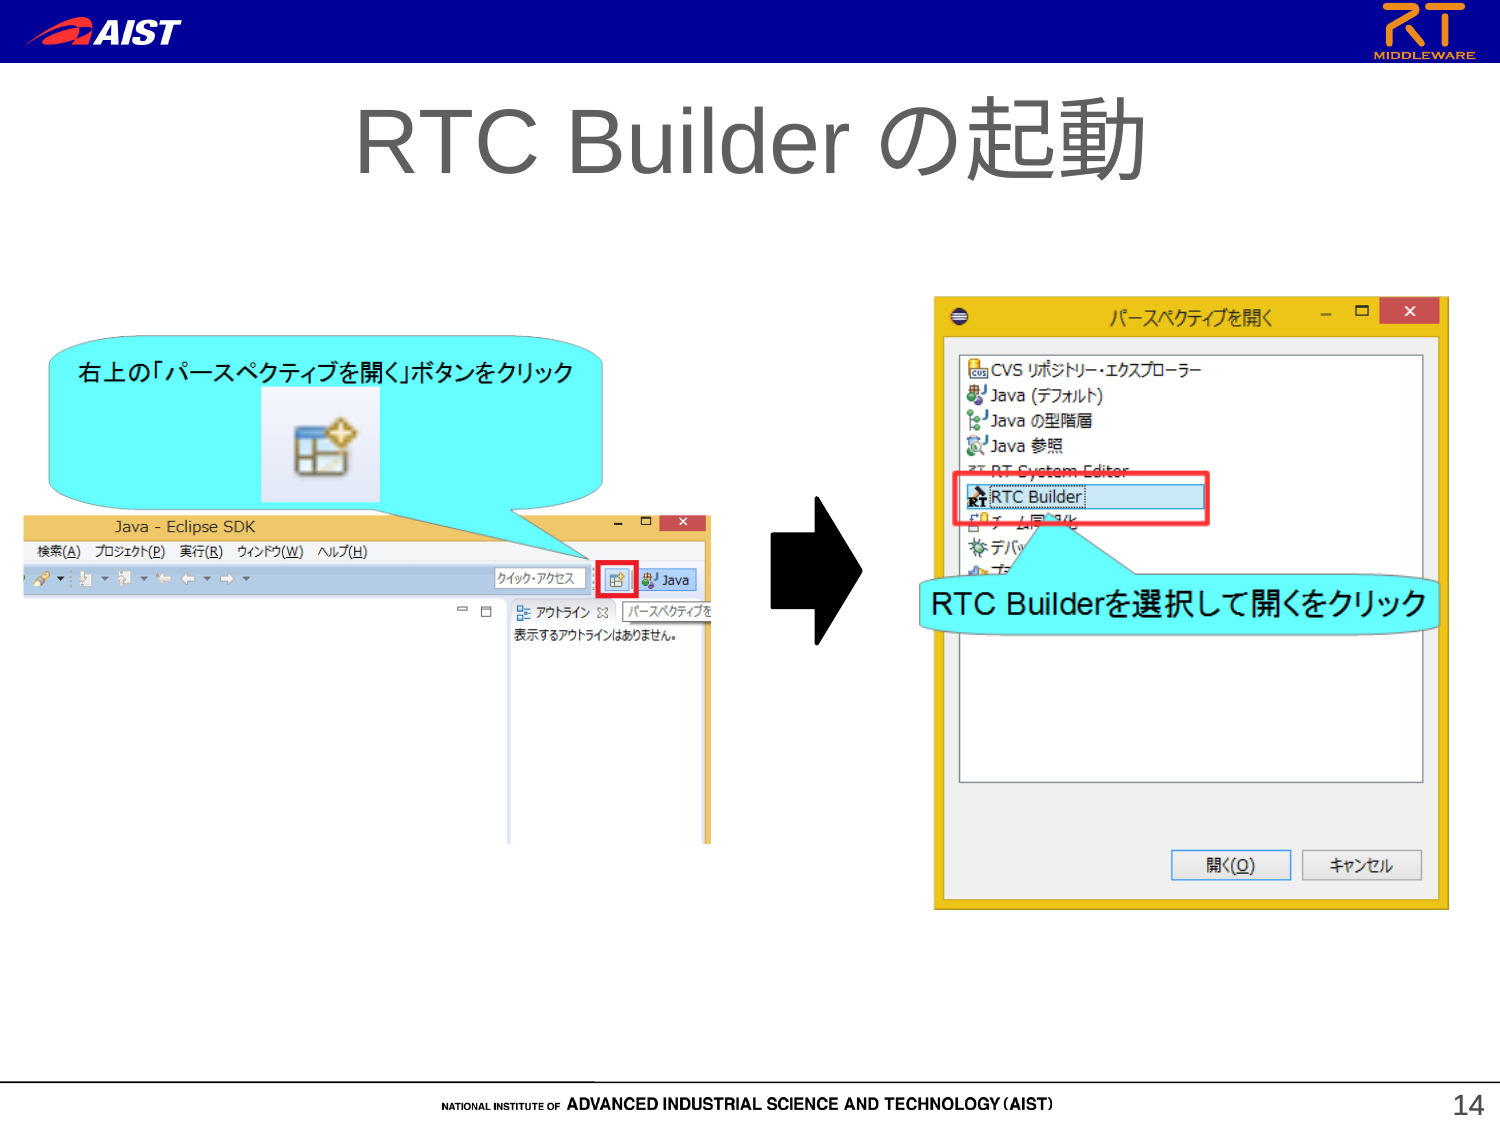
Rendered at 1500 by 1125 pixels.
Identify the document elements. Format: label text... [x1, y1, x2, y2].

title RTC Builderの起動 [29, 66, 1474, 208]
text_box 14 [1149, 1078, 1500, 1125]
picture [919, 296, 1449, 910]
text_box [770, 496, 863, 646]
picture [442, 1097, 1052, 1110]
picture [0, 0, 1500, 63]
picture [23, 335, 711, 844]
